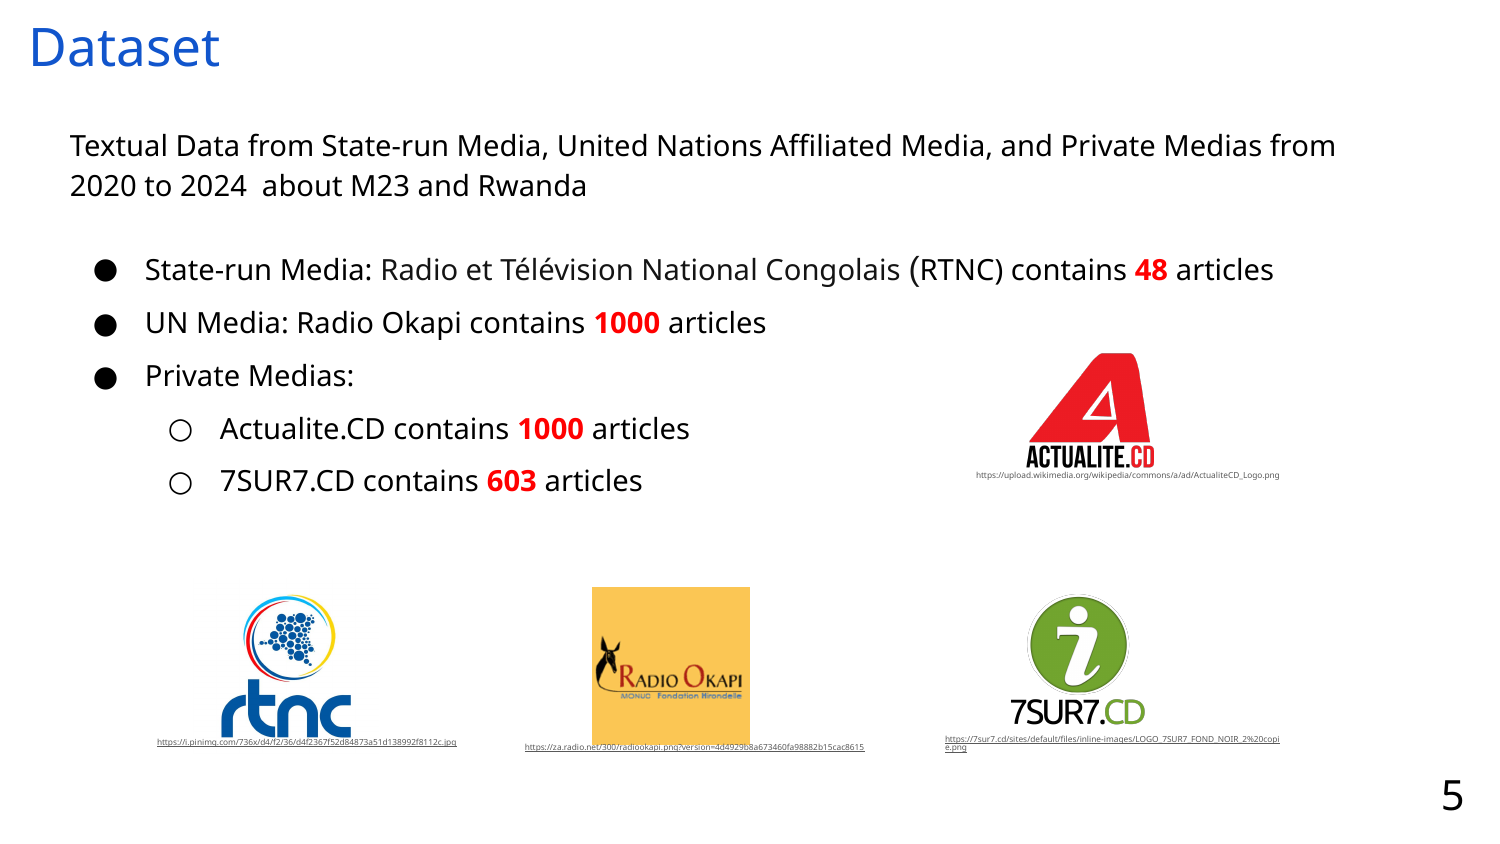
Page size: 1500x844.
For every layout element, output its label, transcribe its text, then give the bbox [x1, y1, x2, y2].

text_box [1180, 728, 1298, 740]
list Textual Data from State-run Media, United Nations Affiliated Media, and Private Medias from 2020 to 2024 about M23 and Rwanda State-run Media: Radio et Télévision National Congolais (RTNC) contains 48 articles UN Media: Radio Okapi contains 1000 articles Private Medias: Actualite.CD contains 1000 articles 7SUR7.CD contains 603 articles [55, 106, 1417, 516]
picture [193, 577, 379, 754]
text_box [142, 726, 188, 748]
slide_number ‹#› [1253, 764, 1480, 830]
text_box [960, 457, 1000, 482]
text_box https://i.pinimg.com/736x/d4/f2/36/d4f2367f52d84873a51d138992f8112c.jpg [382, 726, 482, 748]
text_box https://upload.wikimedia.org/wikipedia/commons/a/ad/ActualiteCD_Logo.png [1180, 457, 1399, 482]
picture [1005, 338, 1177, 482]
title Dataset [13, 0, 1412, 92]
picture [980, 578, 1177, 740]
text_box https://za.radio.net/300/radiookapi.png?version=4d4929b8a673460fa98882b15cac8615 [509, 726, 902, 757]
picture [592, 587, 750, 745]
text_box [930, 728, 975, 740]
